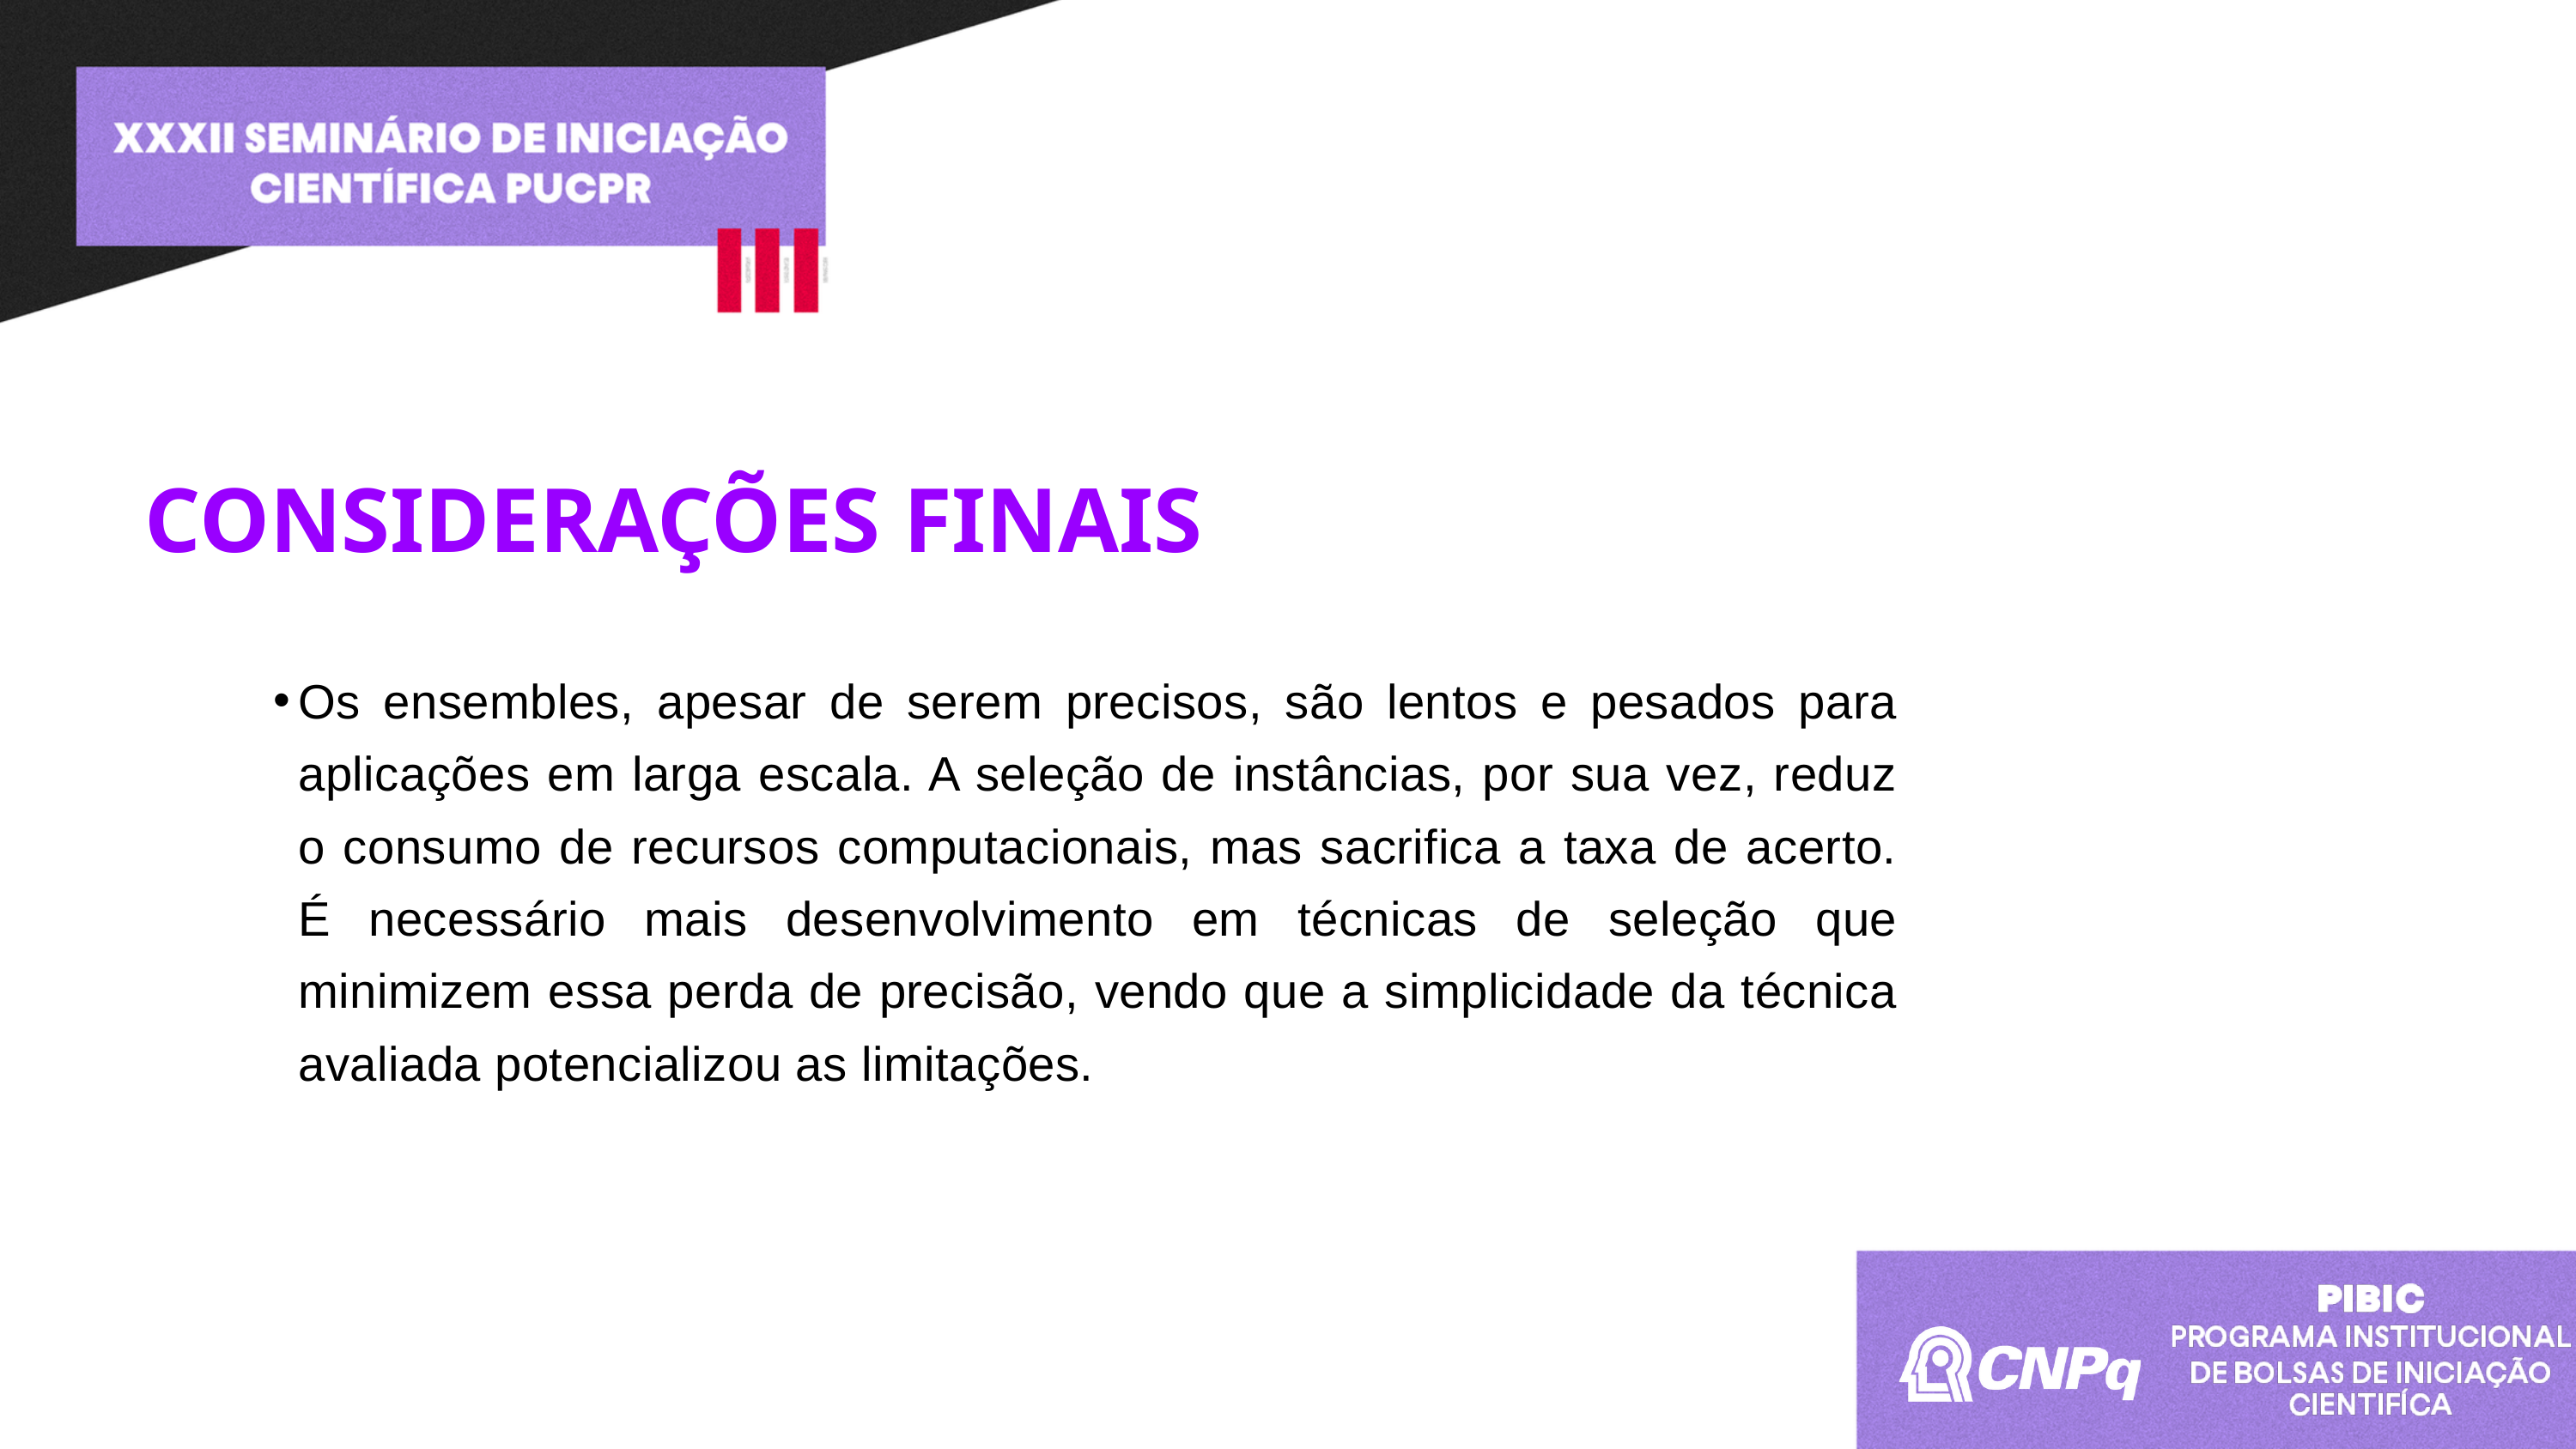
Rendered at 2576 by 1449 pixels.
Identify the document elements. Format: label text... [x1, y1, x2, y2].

text_box [2172, 1283, 2576, 1423]
text_box [1899, 1326, 2142, 1402]
text_box [0, 0, 2576, 1449]
text_box Os ensembles, apesar de serem precisos, são lentos e pesados para aplicações em larga escala. A seleção de instâncias, por sua vez, reduz o consumo de recursos computacionais, mas sacrifica a taxa de acerto. É necessário mais desenvolvimento em técnicas de seleção que minimizem essa perda de precisão, vendo que a simplicidade da técnica avaliada potencializou as limitações. [247, 656, 1899, 1091]
text_box CONSIDERAÇÕES FINAIS [144, 464, 2106, 571]
